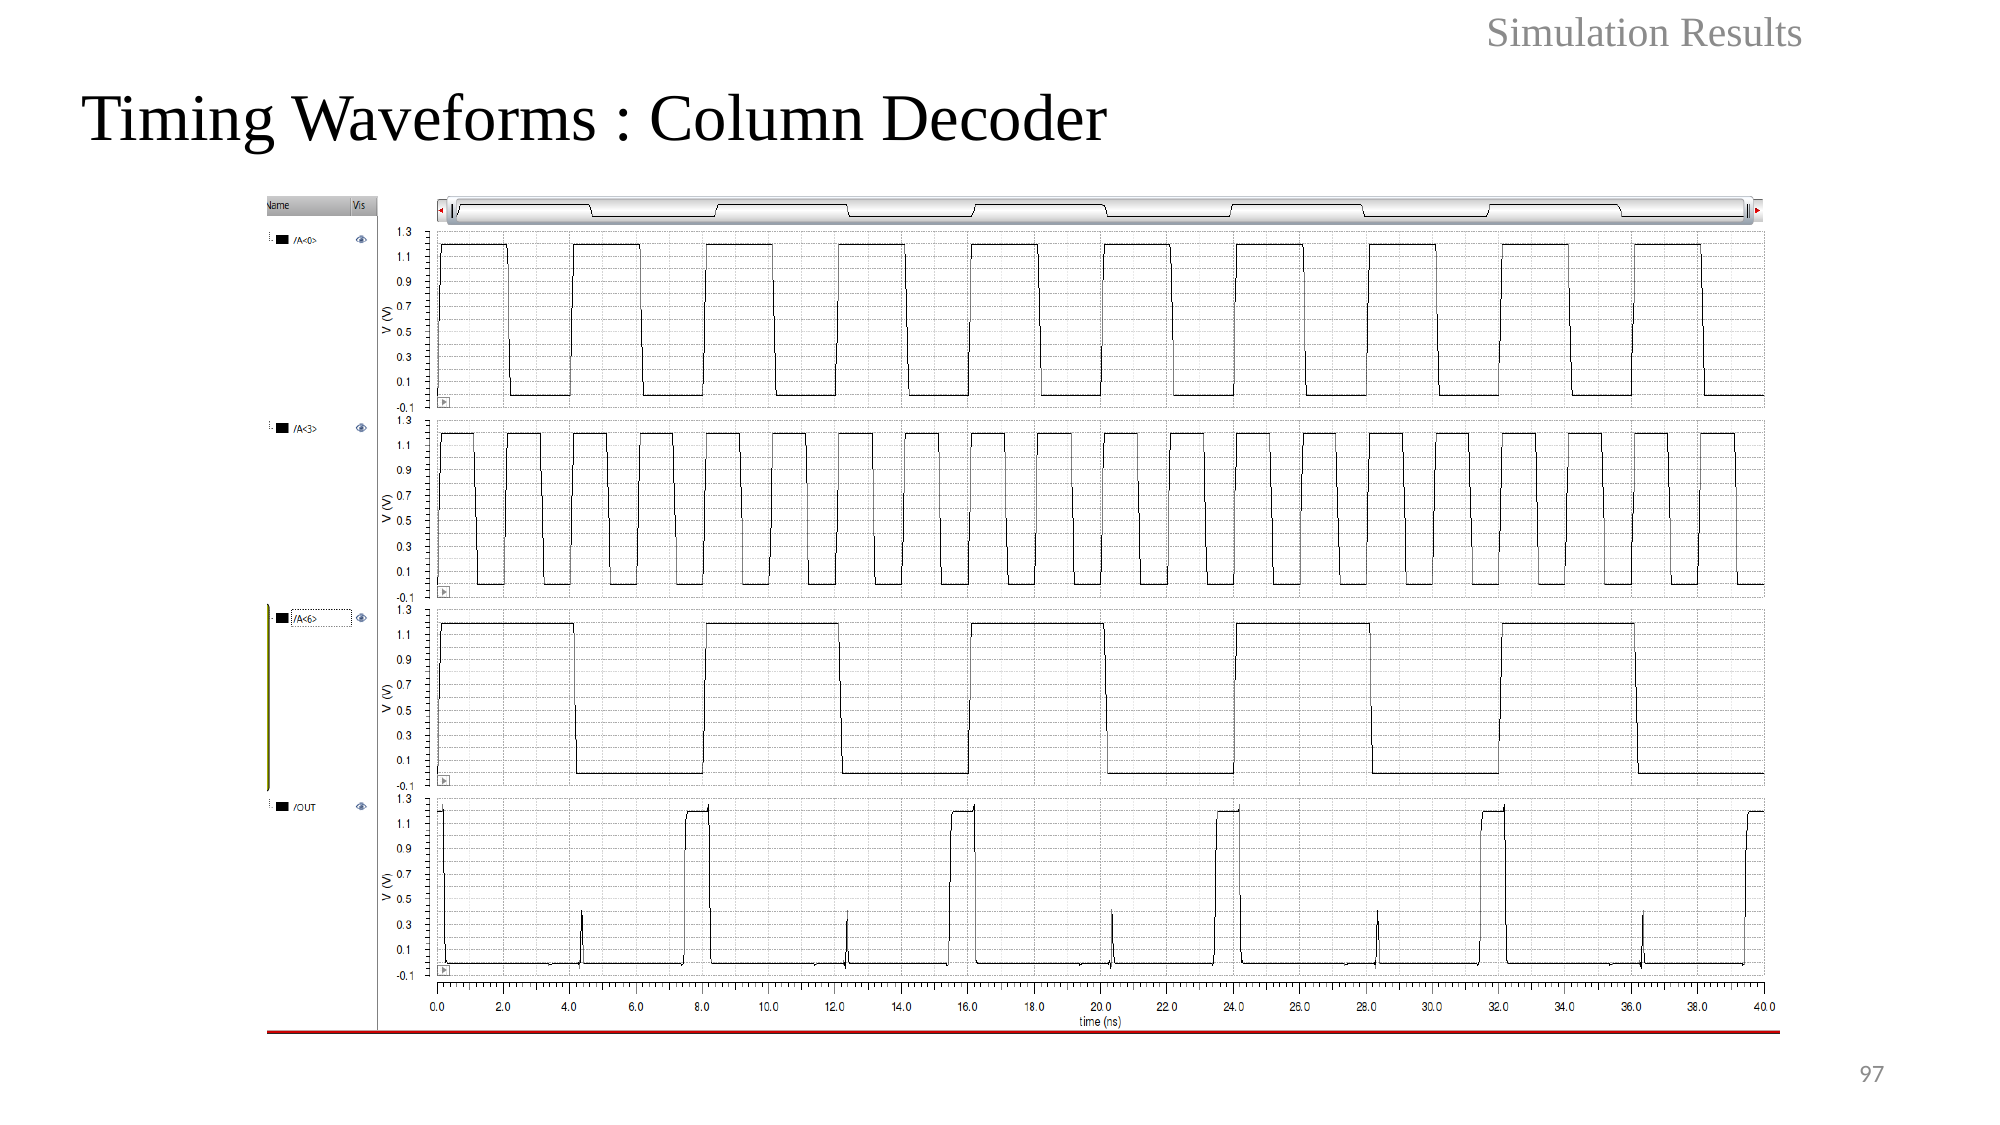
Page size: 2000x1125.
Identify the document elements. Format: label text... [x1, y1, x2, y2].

footer Simulation Results [1327, 0, 1962, 60]
slide_number 97 [1433, 1042, 1900, 1103]
text_box Timing Waveforms : Column Decoder [66, 66, 1957, 161]
picture [267, 195, 1780, 1034]
